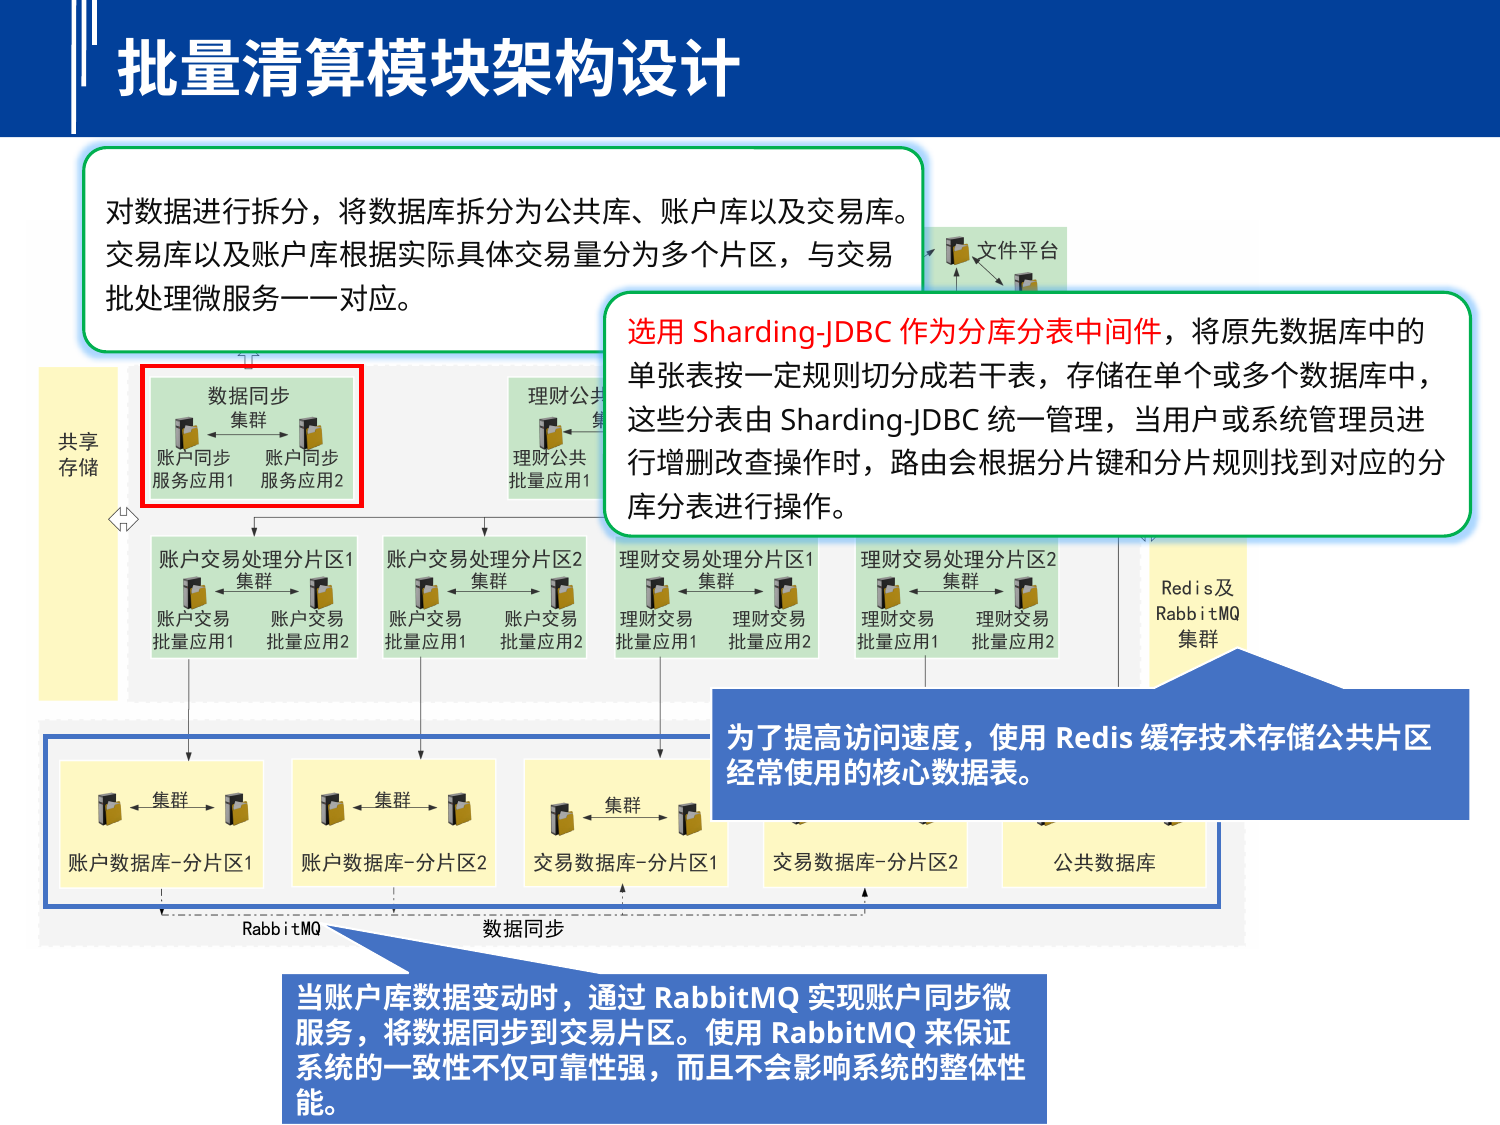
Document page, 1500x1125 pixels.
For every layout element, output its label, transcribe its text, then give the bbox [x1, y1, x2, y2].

text_box 选用Sharding-JDBC作为分库分表中间件，将原先数据库中的单张表按一定规则切分成若干表，存储在单个或多个数据库中，这些分表由Sharding-JDBC统一管理，当用户或系统管理员进行增删改查操作时，路由会根据分片键和分片规则找到对应的分库分表进行操作。 [1259, 291, 1472, 538]
picture [25, 220, 1259, 949]
text_box 对数据进行拆分，将数据库拆分为公共库、账户库以及交易库。交易库以及账户库根据实际具体交易量分为多个片区，与交易批处理微服务一一对应。 [82, 146, 924, 220]
text_box 为了提高访问速度，使用Redis缓存技术存储公共片区经常使用的核心数据表。 [1259, 654, 1472, 823]
text_box 当账户库数据变动时，通过RabbitMQ实现账户同步微服务，将数据同步到交易片区。使用RabbitMQ来保证系统的一致性不仅可靠性强，而且不会影响系统的整体性能。 [279, 949, 1050, 1125]
text_box [0, 0, 1500, 138]
text_box 批量清算模块架构设计 [102, 21, 1471, 112]
